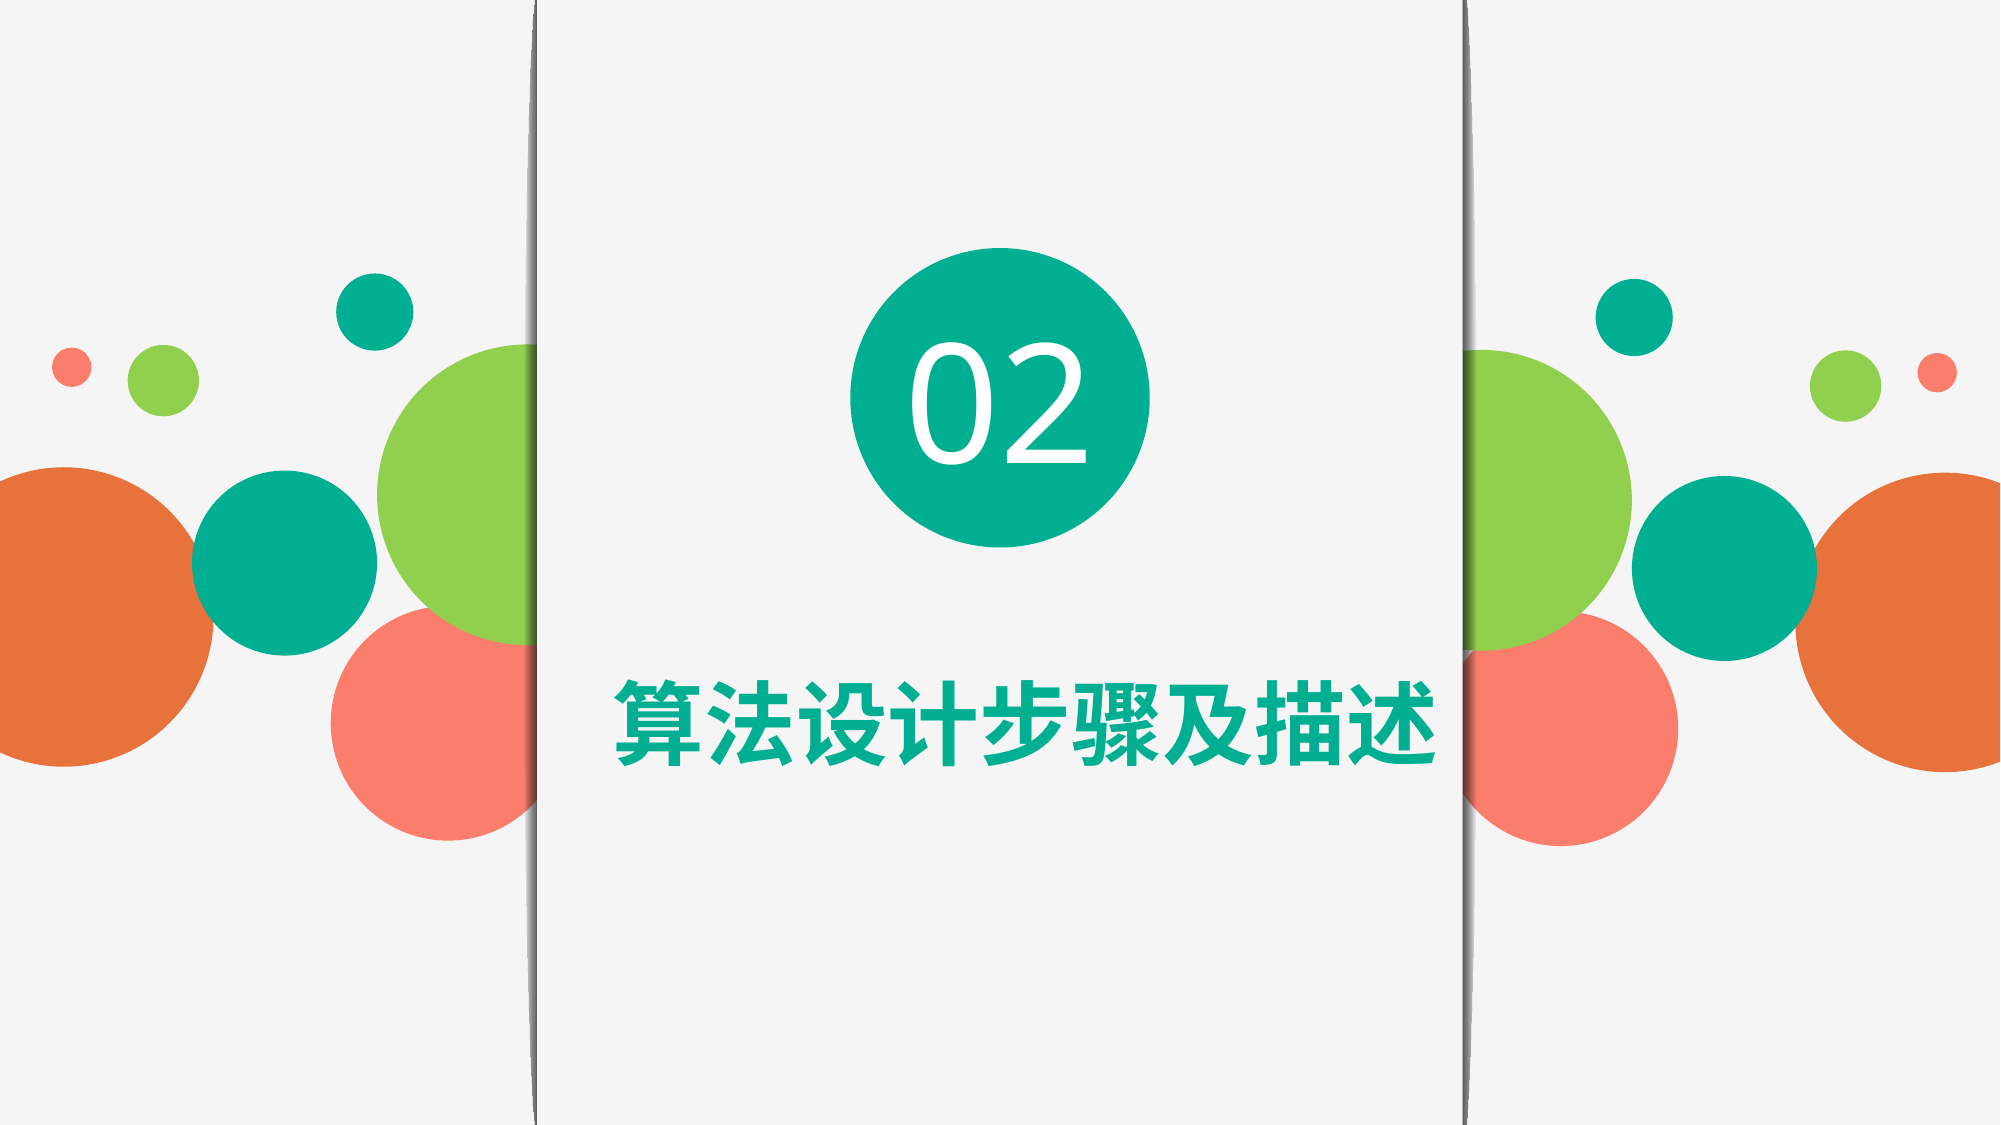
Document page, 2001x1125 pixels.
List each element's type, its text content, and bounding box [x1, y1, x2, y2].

text_box [895, 246, 1105, 289]
text_box [1111, 295, 1151, 500]
text_box 算法设计步骤及描述 [597, 659, 1471, 784]
text_box [893, 504, 1107, 549]
text_box [849, 295, 889, 500]
text_box 02 [889, 289, 1111, 504]
